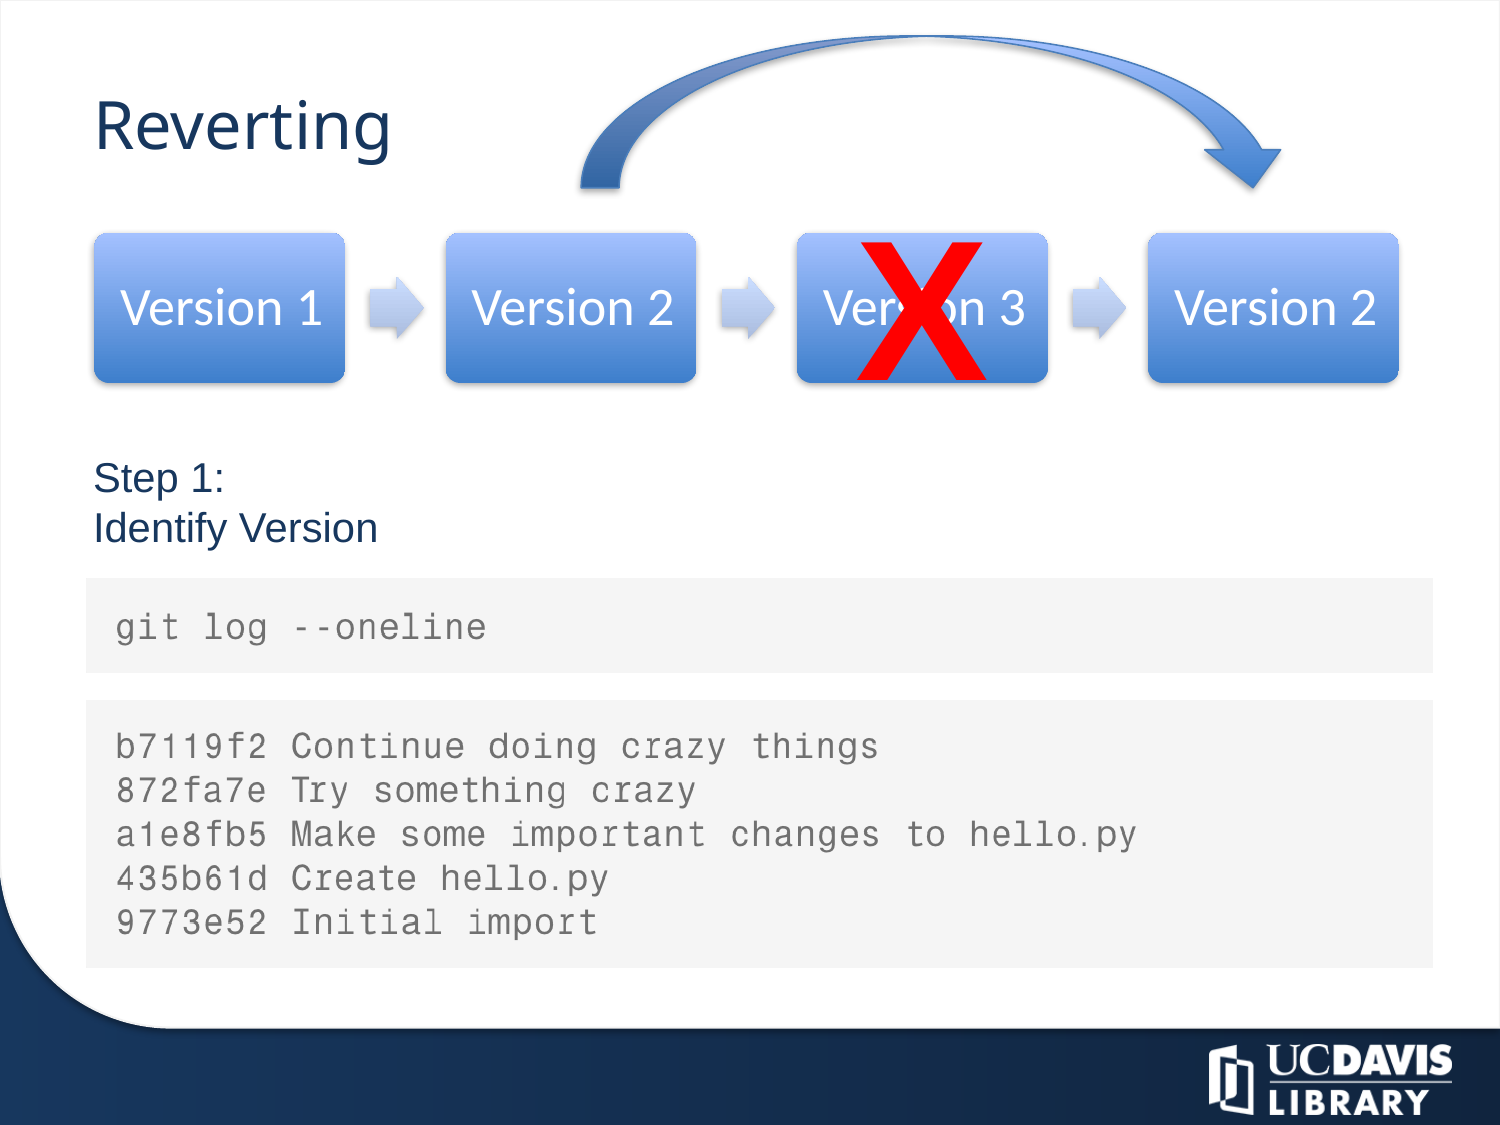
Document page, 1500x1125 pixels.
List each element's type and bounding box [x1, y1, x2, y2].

text_box [0, 0, 1500, 1029]
picture [1209, 1044, 1452, 1115]
picture [85, 700, 1433, 968]
picture [85, 578, 1433, 673]
text_box [93, 0, 1400, 577]
